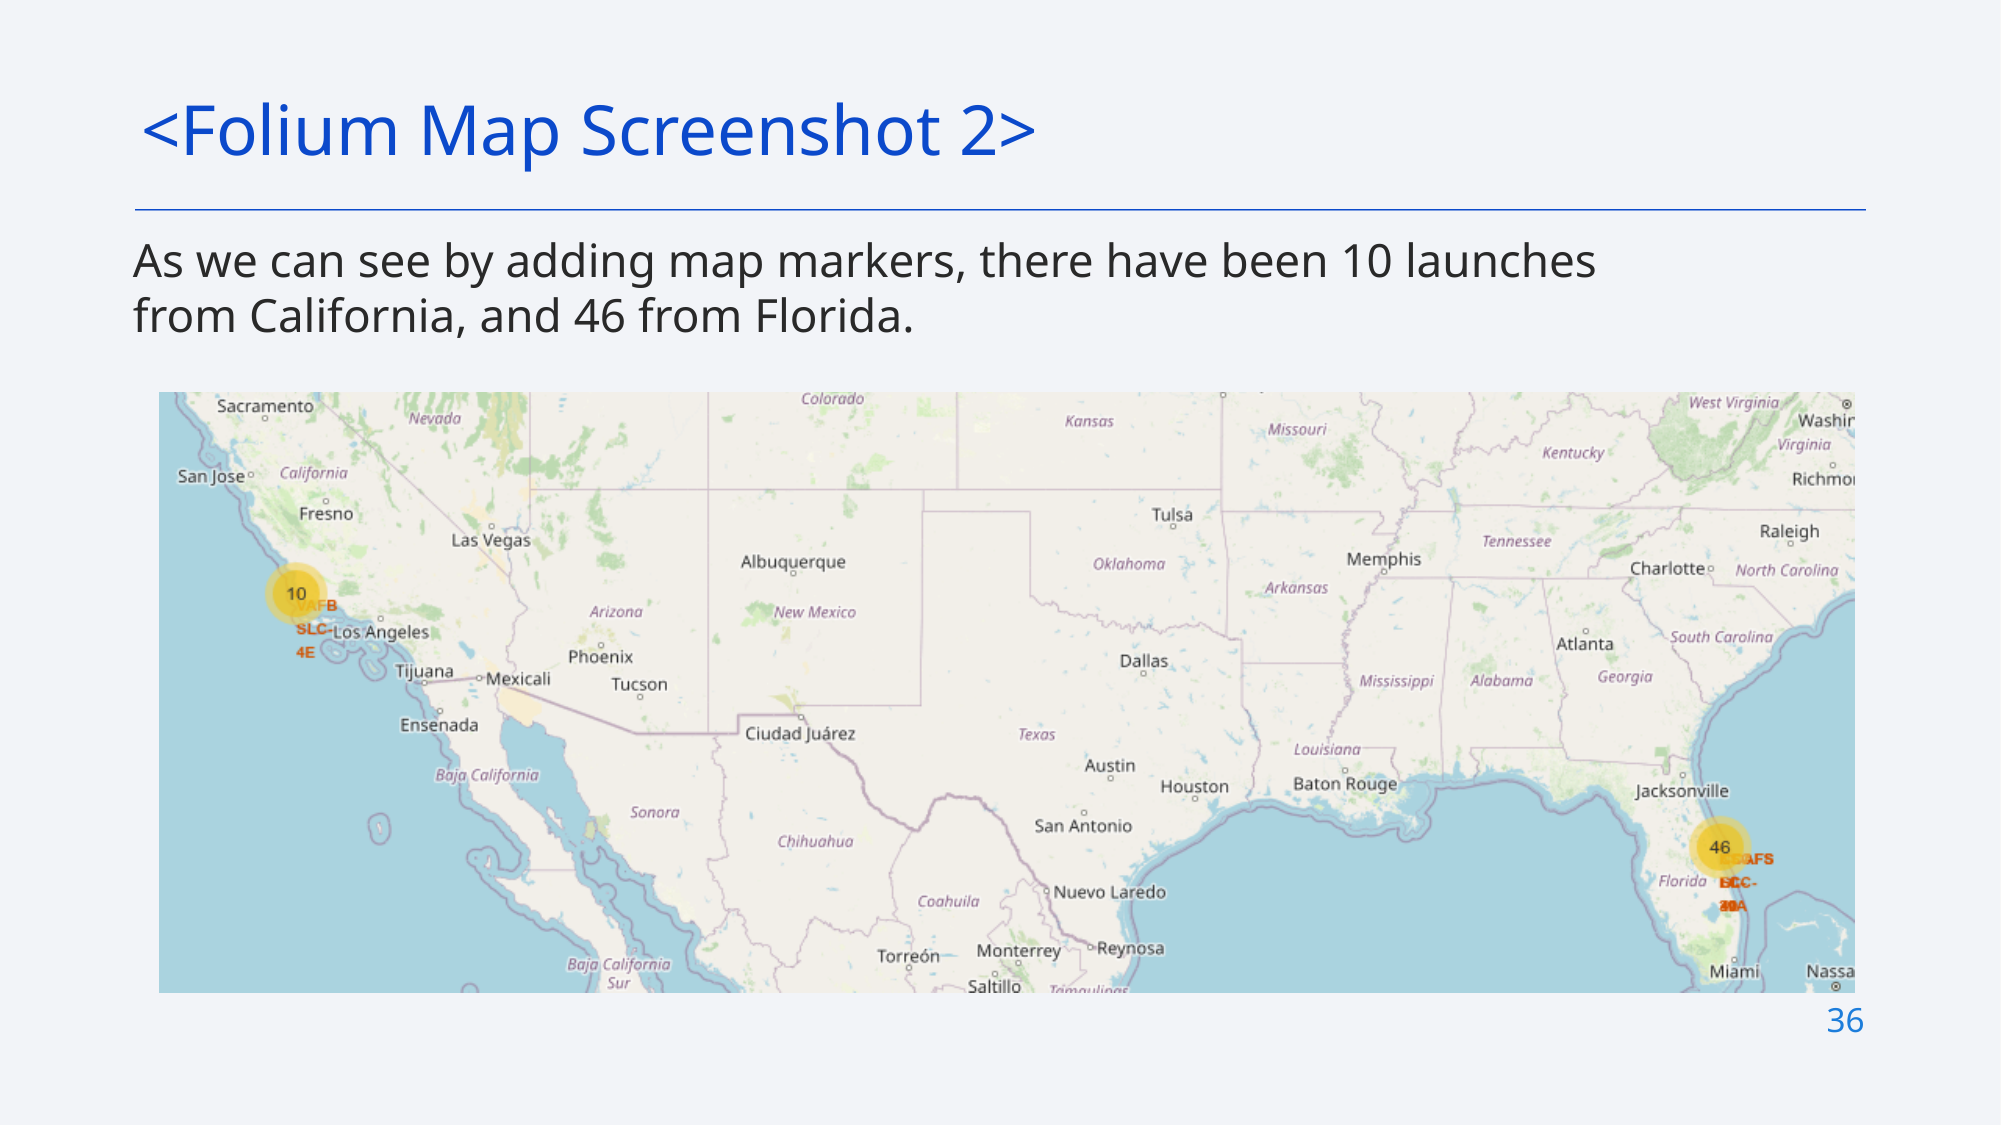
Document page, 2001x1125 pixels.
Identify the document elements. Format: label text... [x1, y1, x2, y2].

text_box <Folium Map Screenshot 2> [126, 88, 1852, 179]
text_box 35 [1429, 988, 1880, 1055]
picture [0, 0, 2001, 1125]
text_box As we can see by adding map markers, there have been 10 launches from California, and 46 from Florida. [118, 224, 1717, 390]
